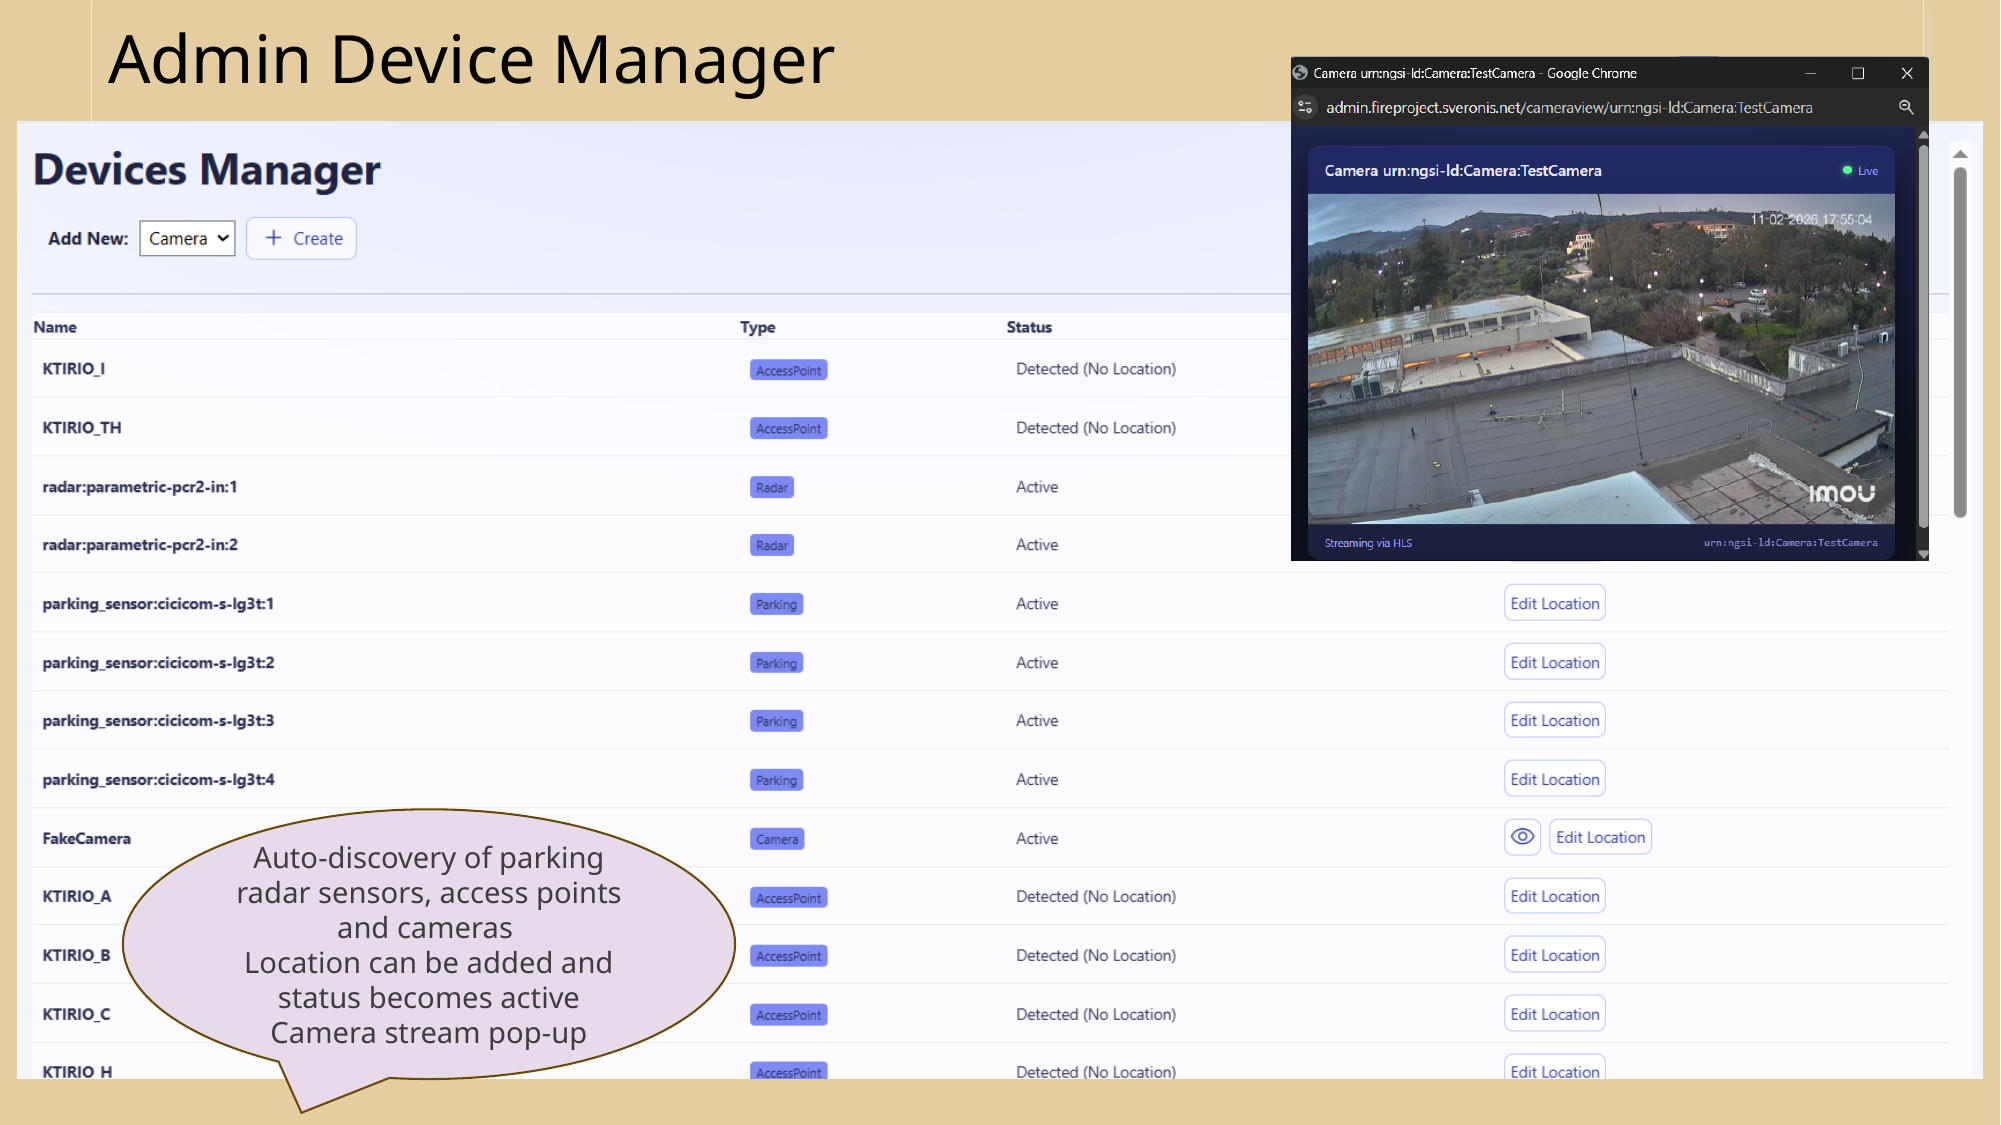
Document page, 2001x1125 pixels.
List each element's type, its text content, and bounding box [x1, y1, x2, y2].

title Admin Device Manager [93, 25, 1381, 98]
text_box Auto-discovery of parking radar sensors, access points and cameras Location can be added and status becomes active Camera stream pop-up [285, 1079, 468, 1115]
picture [17, 56, 1983, 1079]
